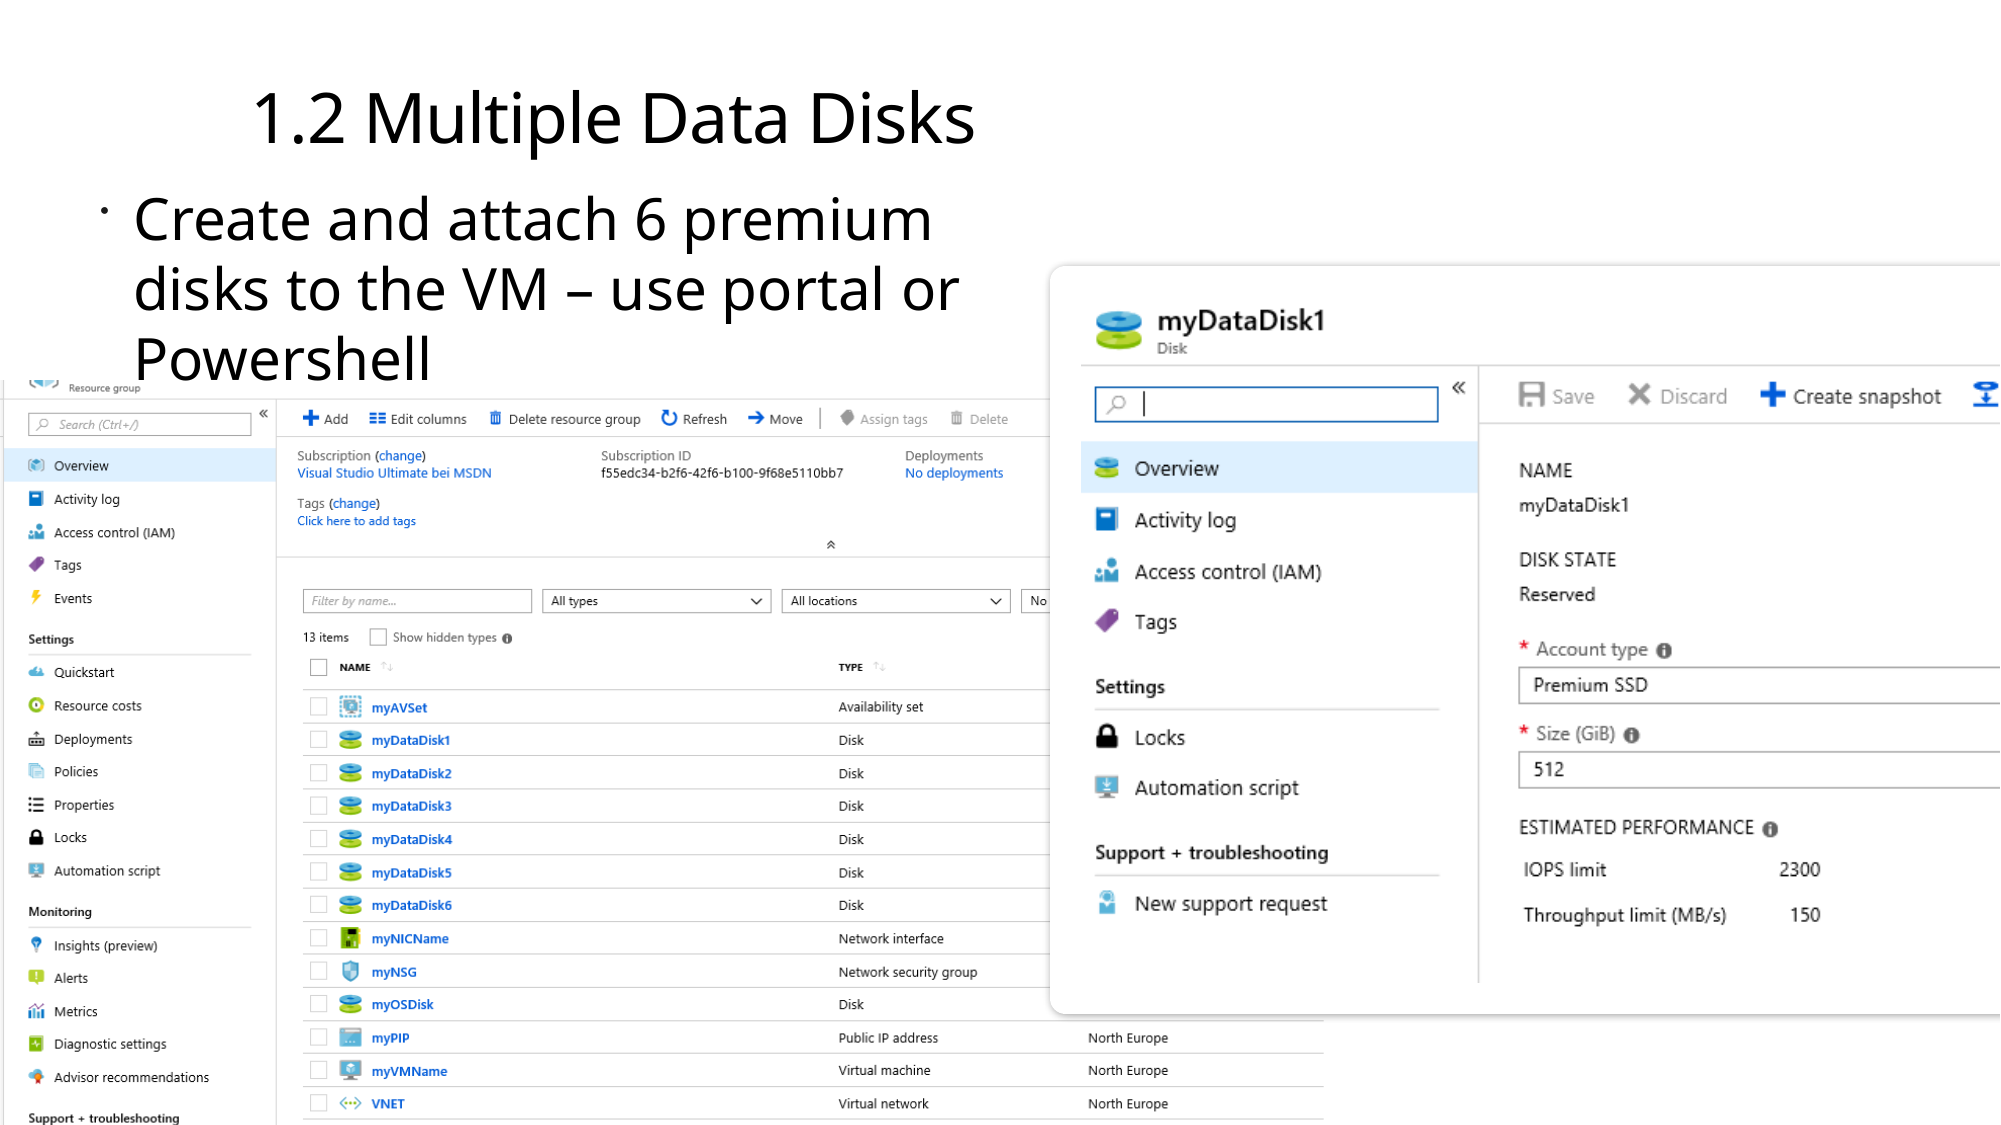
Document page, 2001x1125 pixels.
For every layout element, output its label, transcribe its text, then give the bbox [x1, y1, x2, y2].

picture [0, 296, 2000, 1125]
list Create and attach 6 premium disks to the VM – use portal or Powershell [95, 181, 1000, 380]
title 1.2 Multiple Data Disks [96, 75, 1904, 166]
